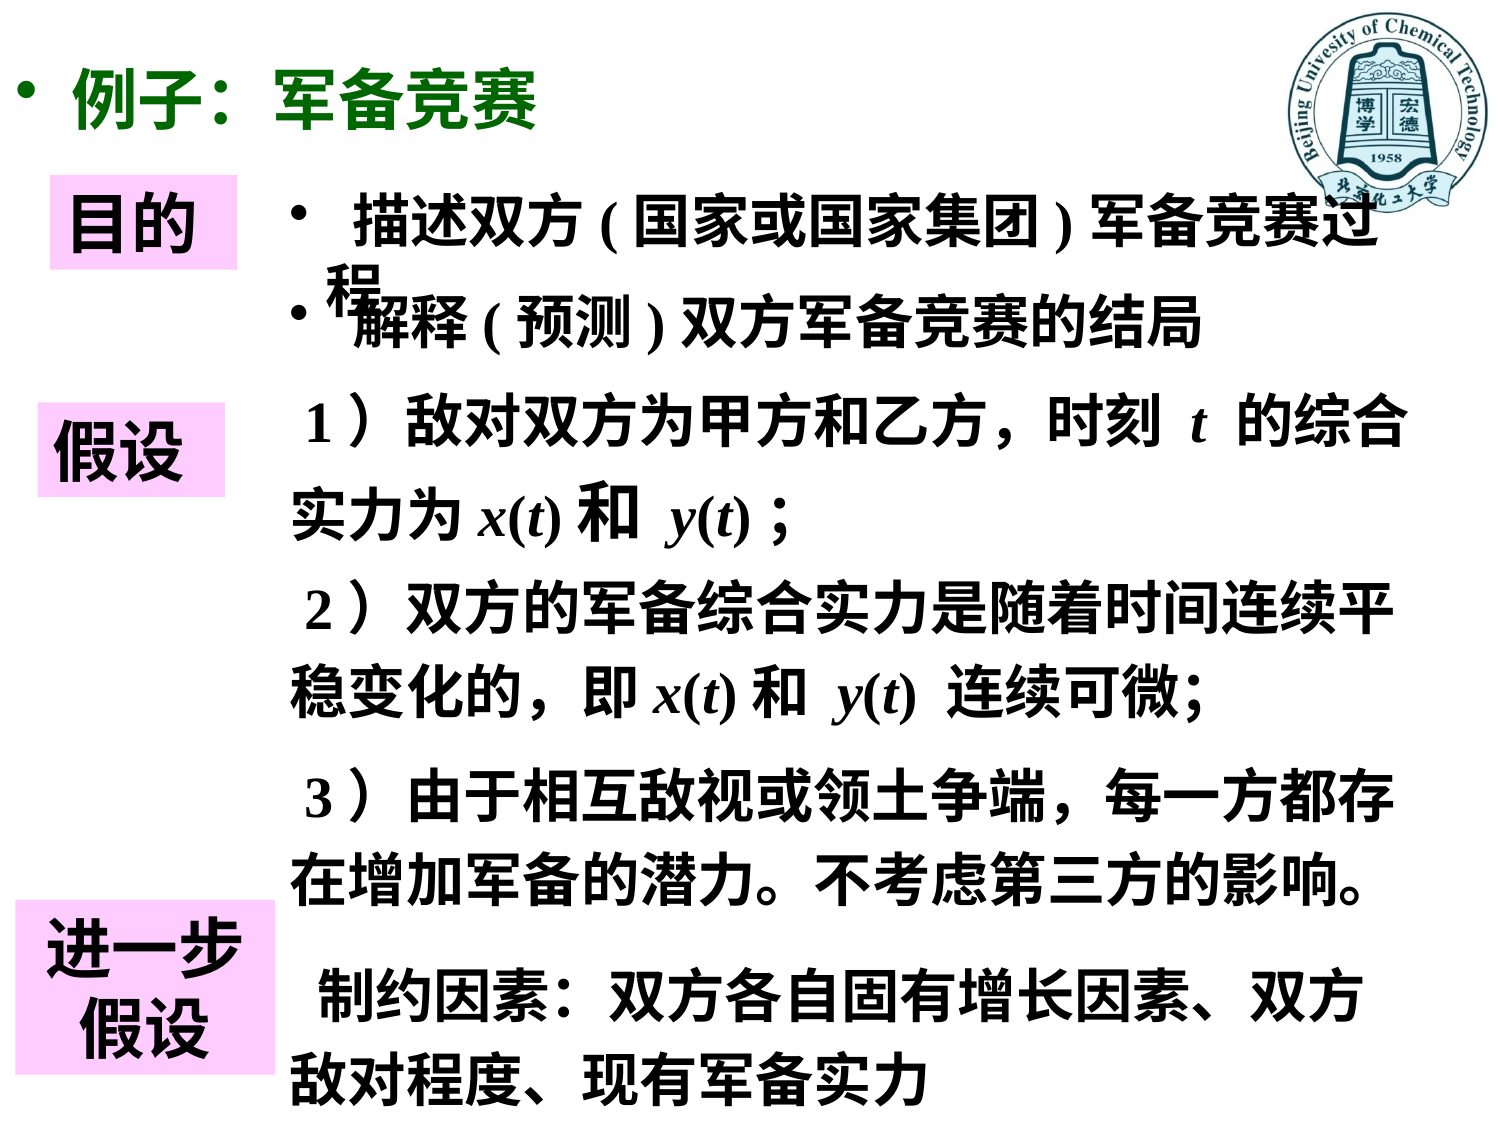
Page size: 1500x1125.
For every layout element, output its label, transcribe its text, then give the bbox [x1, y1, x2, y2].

text_box 2）双方的军备综合实力是随着时间连续平稳变化的，即x(t)和 y(t) 连续可微； [275, 549, 1438, 733]
text_box 3）由于相互敌视或领土争端，每一方都存在增加军备的潜力。不考虑第三方的影响。 [275, 737, 1438, 921]
list 例子：军备竞赛 [0, 50, 1350, 1050]
text_box 目的 [50, 174, 238, 270]
text_box 制约因素：双方各自固有增长因素、双方敌对程度、现有军备实力 [275, 938, 1425, 1121]
text_box 假设 [37, 402, 225, 497]
text_box 解释(预测)双方军备竞赛的结局 [275, 277, 1425, 362]
text_box 进一步假设 [15, 899, 275, 1075]
picture [1274, 0, 1500, 226]
text_box 1）敌对双方为甲方和乙方，时刻 t 的综合实力为x(t)和 y(t)； [275, 362, 1438, 549]
text_box 描述双方(国家或国家集团)军备竞赛过程 [274, 177, 1413, 332]
